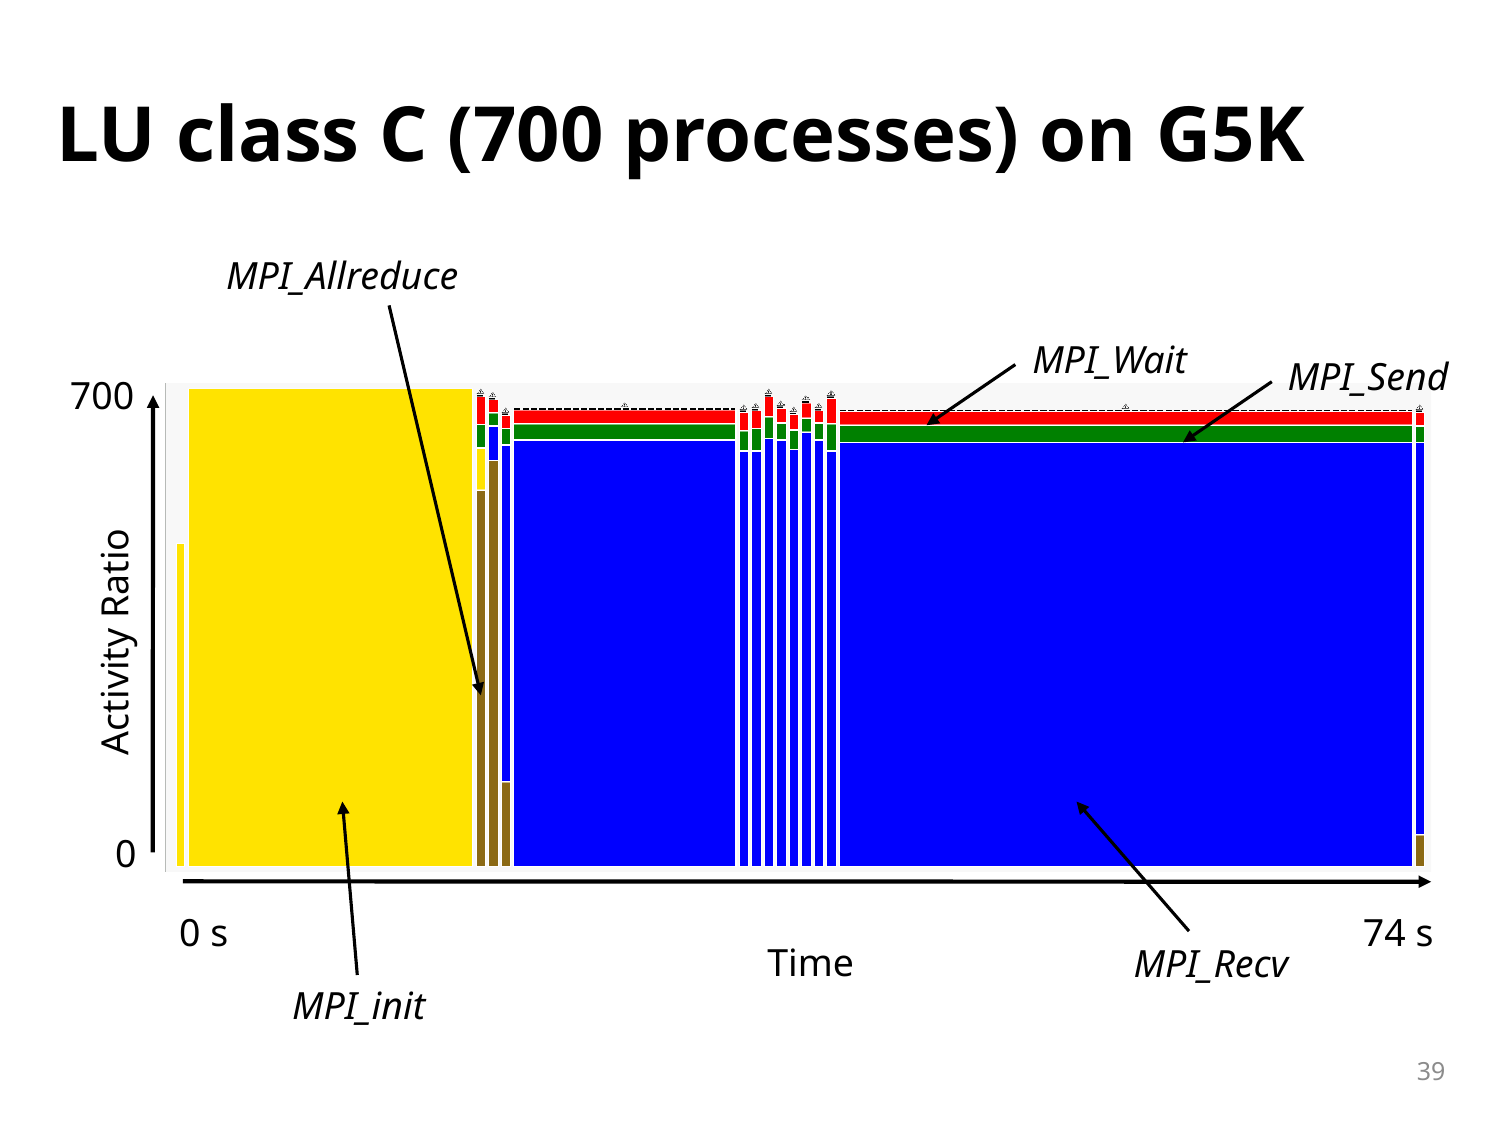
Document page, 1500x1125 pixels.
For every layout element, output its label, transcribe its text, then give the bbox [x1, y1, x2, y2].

text_box Activity Ratio [83, 513, 144, 770]
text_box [1076, 801, 1190, 932]
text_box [1182, 381, 1272, 443]
slide_number 39 [1059, 1042, 1461, 1103]
text_box 0 [100, 822, 152, 882]
text_box MPI_Wait [1017, 328, 1202, 383]
title LU class C (700 processes) on G5K [41, 59, 1461, 215]
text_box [926, 364, 1016, 426]
text_box Time [752, 931, 870, 991]
text_box MPI_Send [1272, 345, 1464, 406]
text_box MPI_Allreduce [211, 244, 474, 305]
picture [164, 383, 1432, 872]
text_box 0 s [164, 901, 244, 962]
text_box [389, 305, 481, 696]
text_box MPI_Recv [1119, 932, 1304, 992]
text_box 74 s [1348, 901, 1449, 962]
text_box 700 [55, 364, 150, 425]
text_box MPI_init [277, 974, 441, 1035]
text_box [342, 801, 358, 975]
